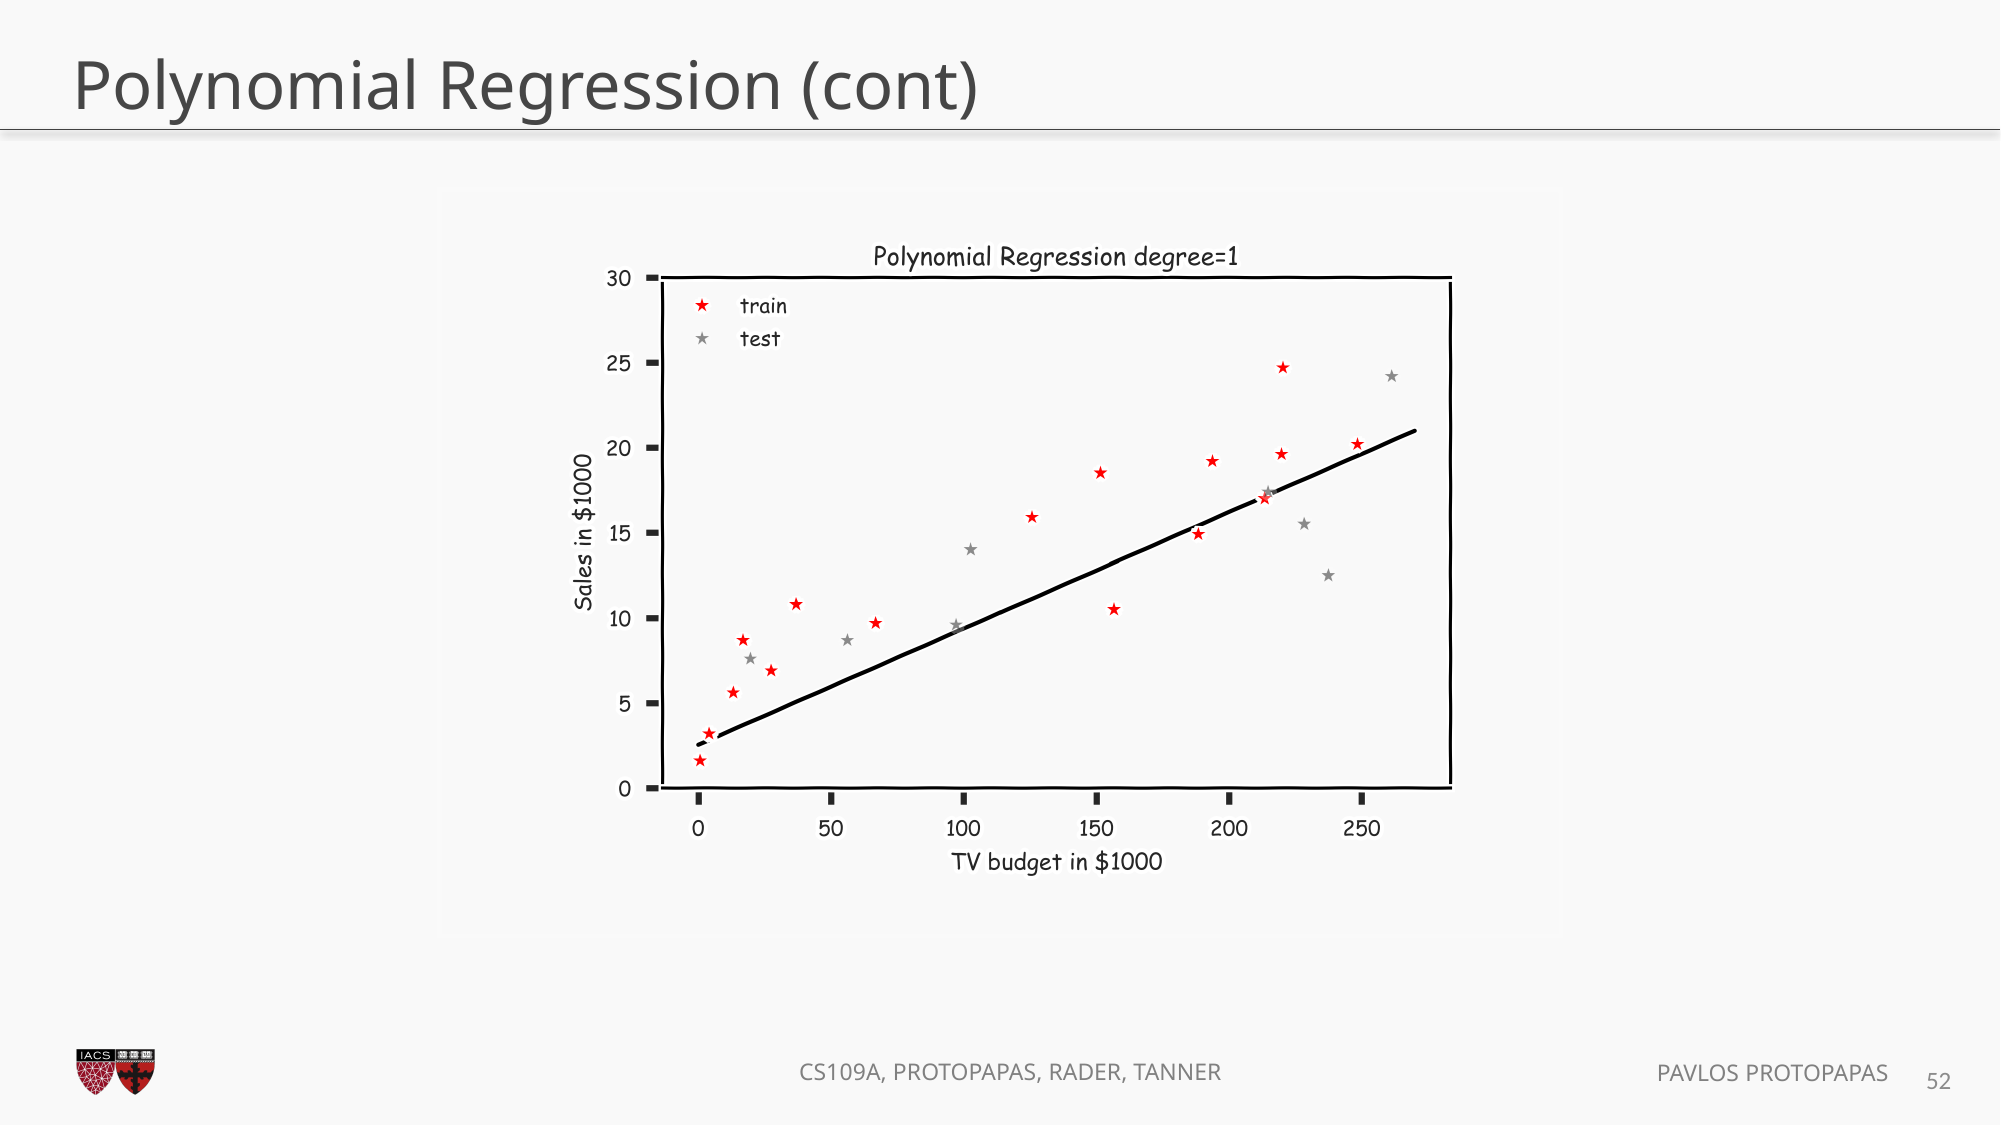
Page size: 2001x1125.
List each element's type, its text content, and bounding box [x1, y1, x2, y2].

picture [437, 187, 1563, 938]
slide_number 52 [1500, 1050, 1967, 1110]
title Polynomial Regression (cont) [57, 35, 1943, 162]
picture [75, 1049, 155, 1095]
